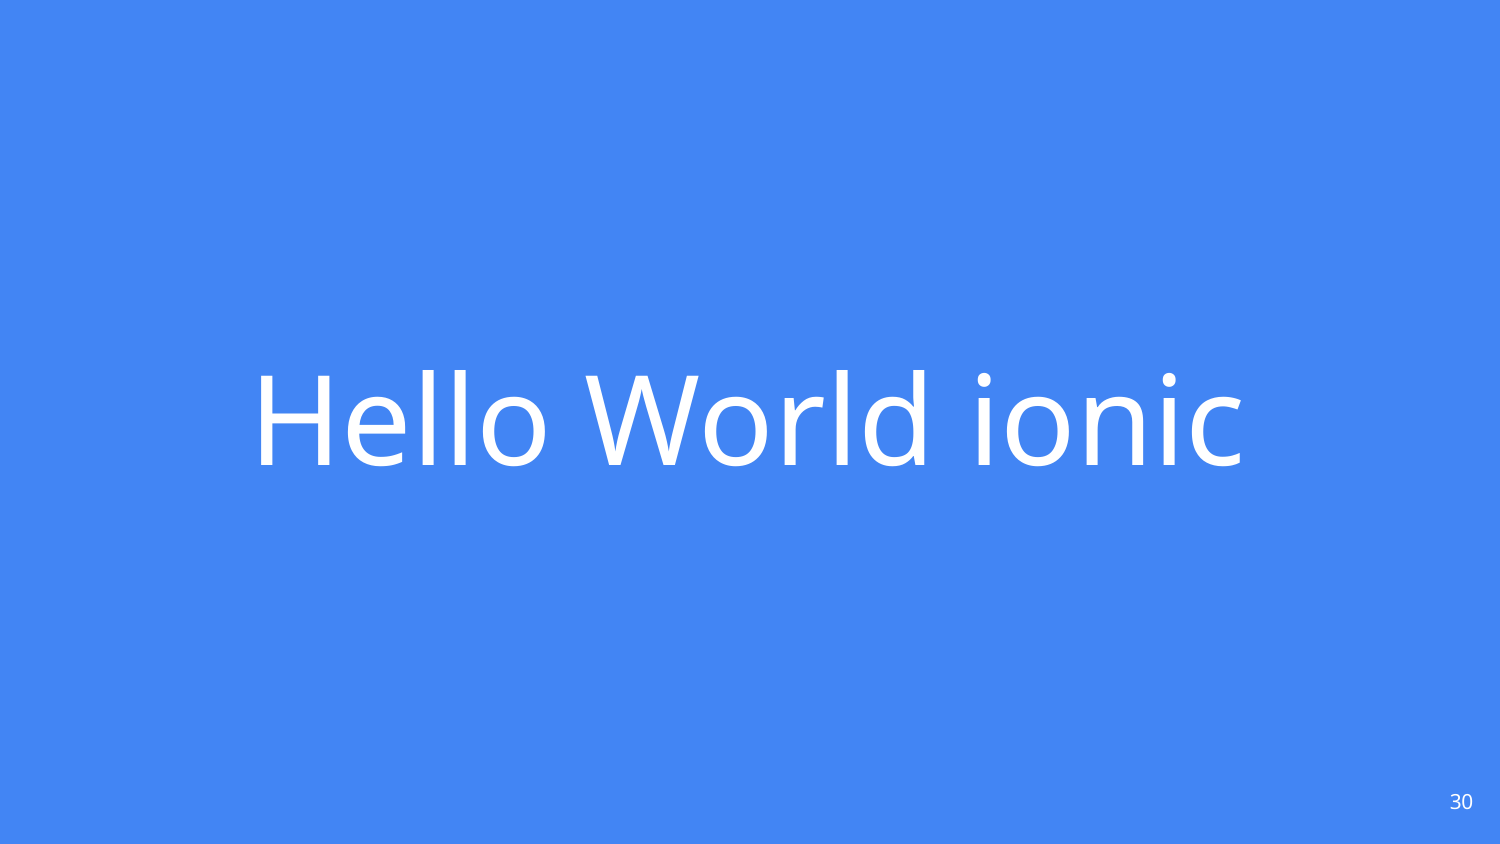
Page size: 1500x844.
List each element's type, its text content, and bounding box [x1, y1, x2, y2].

title Hello World ionic [80, 80, 1415, 752]
slide_number 30 [1398, 770, 1489, 835]
